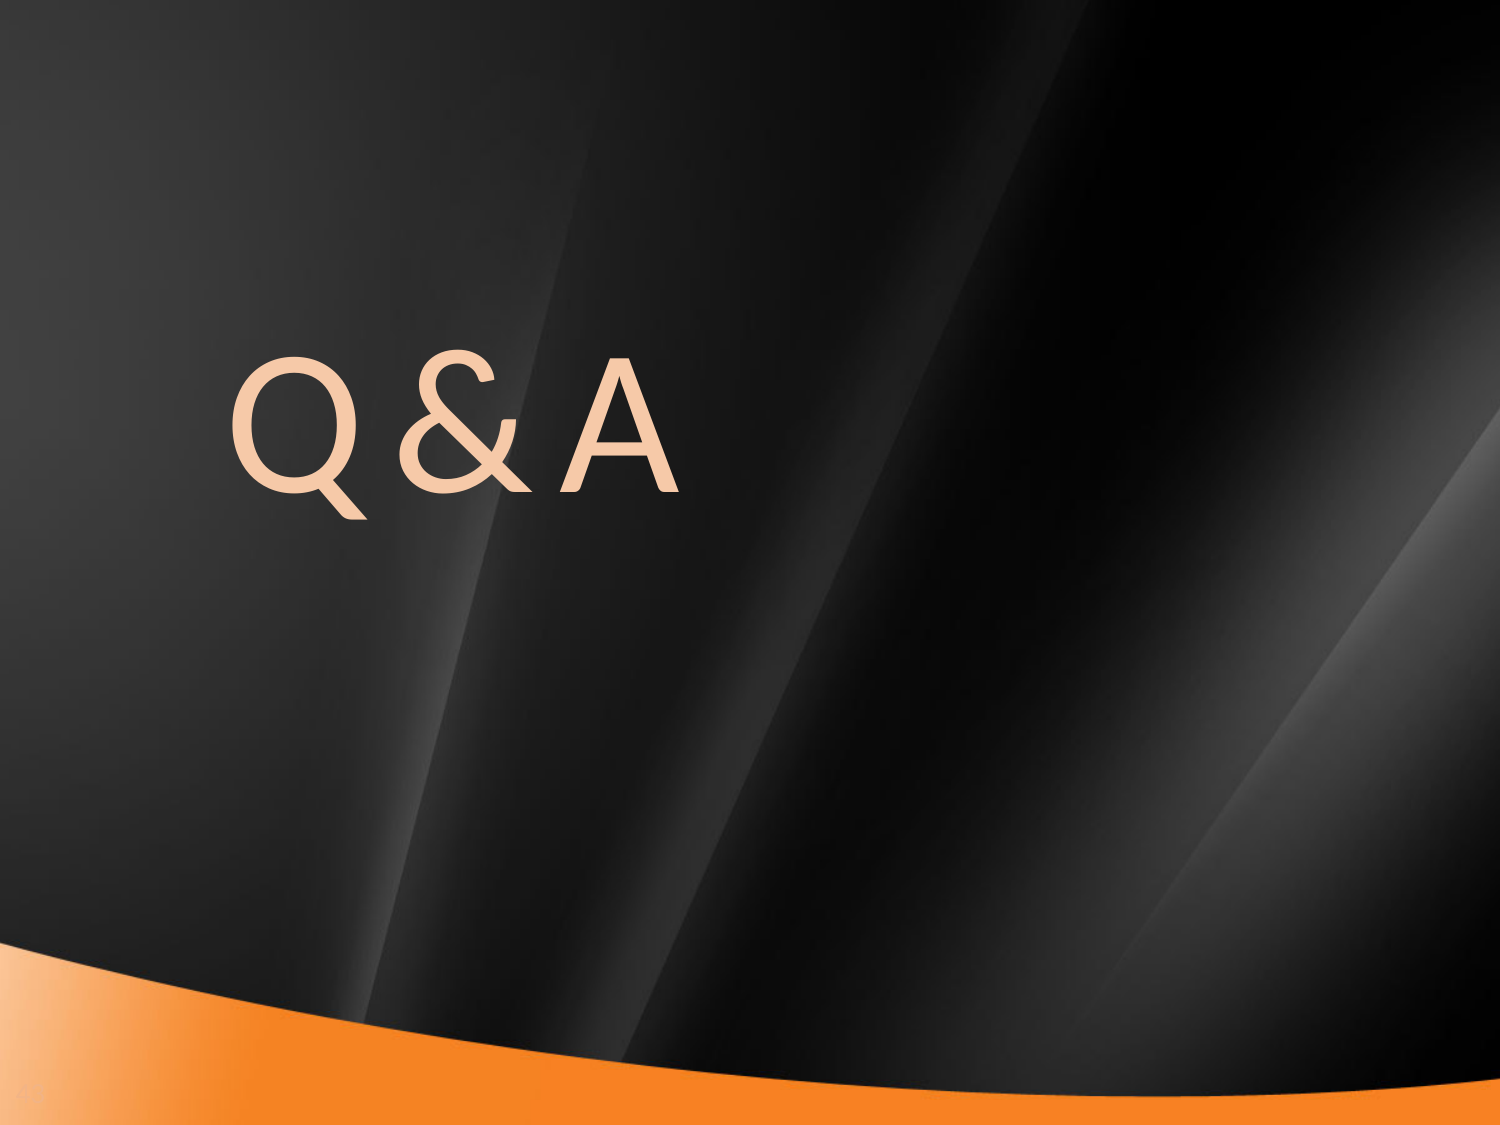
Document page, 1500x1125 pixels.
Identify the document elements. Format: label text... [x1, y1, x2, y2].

list Q & A [224, 312, 1373, 540]
picture [0, 0, 1500, 1125]
